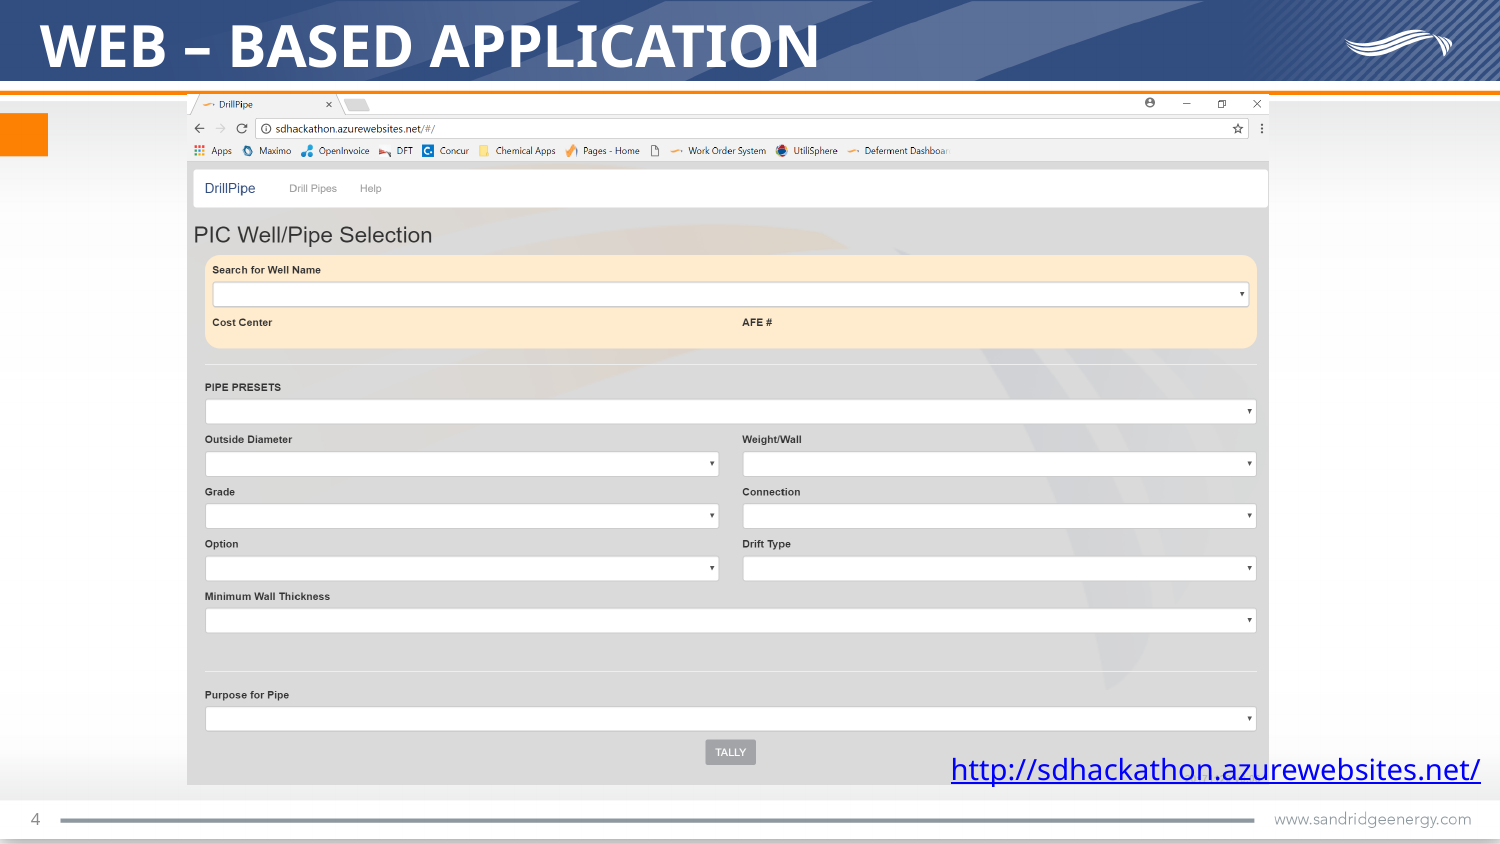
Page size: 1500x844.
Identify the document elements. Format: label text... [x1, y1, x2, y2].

text_box http://sdhackathon.azurewebsites.net/ [935, 743, 1497, 798]
text_box Web – based application [24, 1, 1250, 85]
slide_number 4 [0, 793, 56, 844]
picture [0, 0, 1500, 844]
